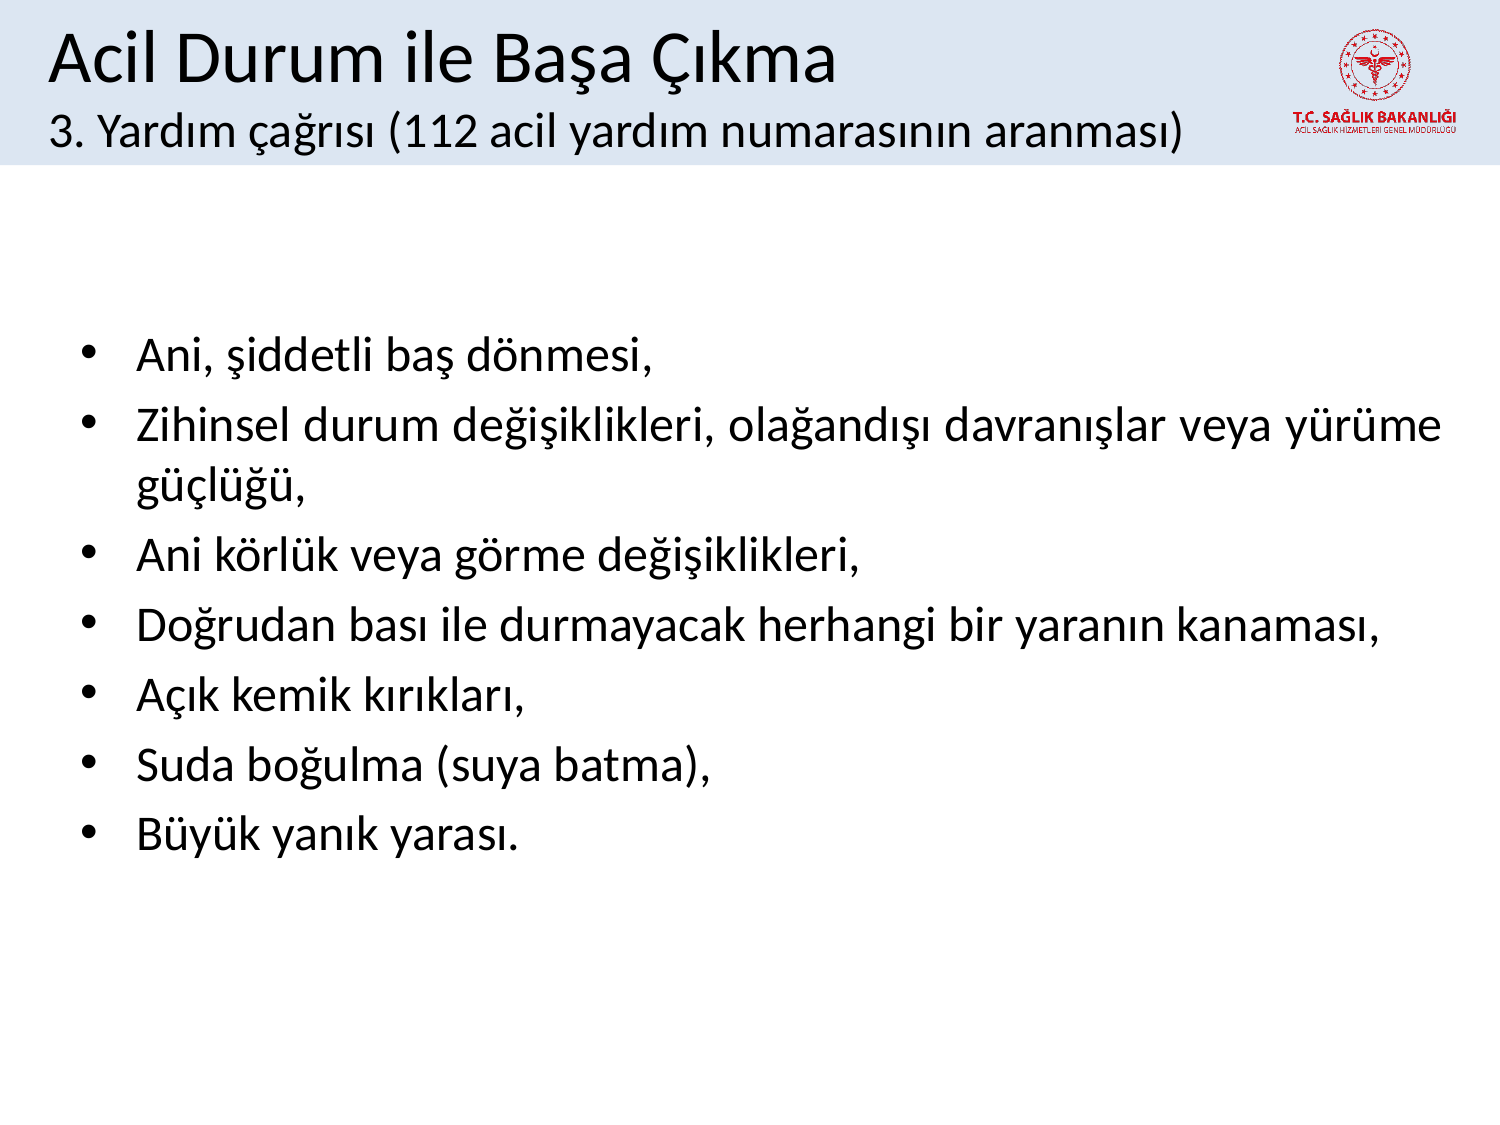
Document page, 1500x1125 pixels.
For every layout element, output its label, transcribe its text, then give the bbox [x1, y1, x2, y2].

text_box Ani, şiddetli baş dönmesi, Zihinsel durum değişiklikleri, olağandışı davranışlar veya yürüme güçlüğü, Ani körlük veya görme değişiklikleri, Doğrudan bası ile durmayacak herhangi bir yaranın kanaması, Açık kemik kırıkları, Suda boğulma (suya batma), Büyük yanık yarası. [64, 243, 1459, 894]
picture [1293, 29, 1456, 136]
text_box [0, 0, 1500, 173]
